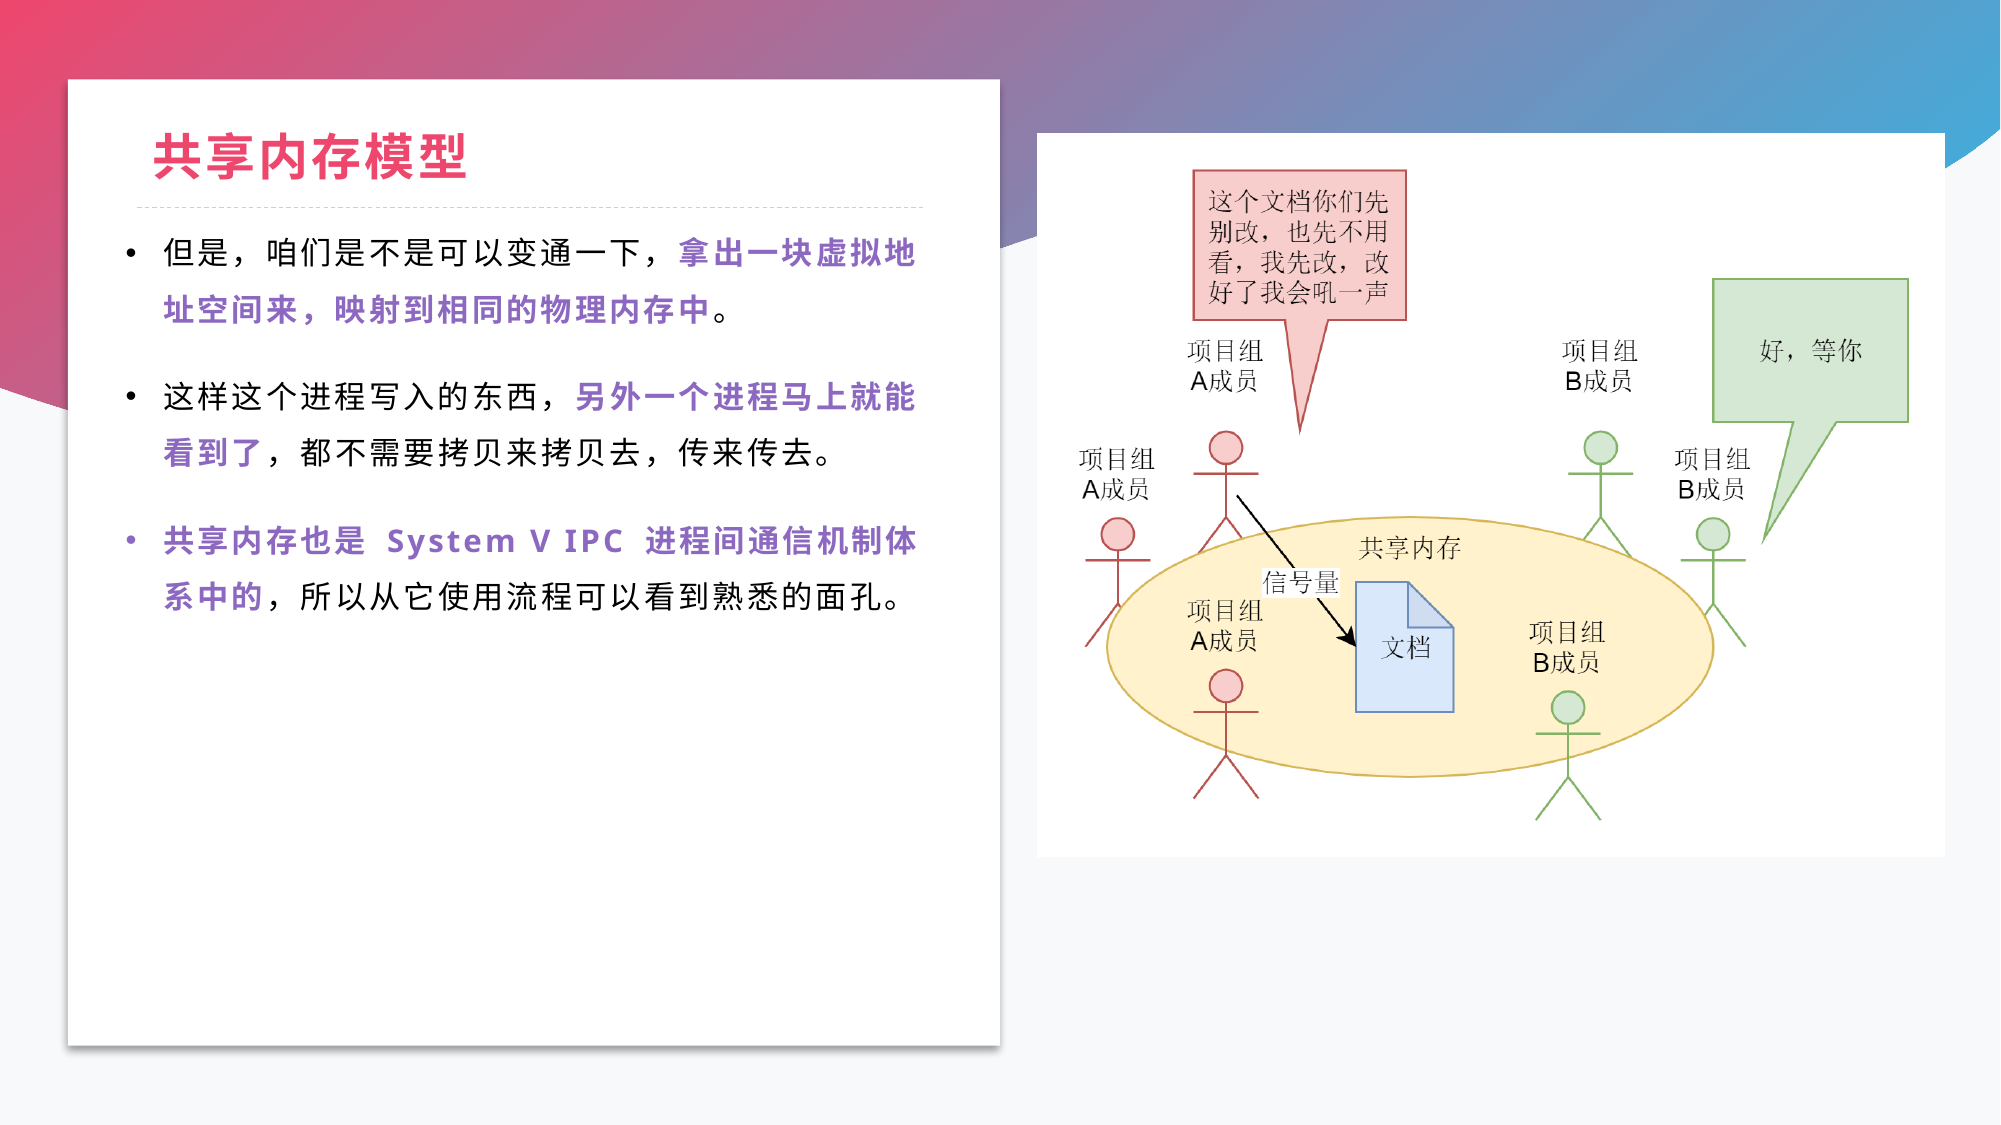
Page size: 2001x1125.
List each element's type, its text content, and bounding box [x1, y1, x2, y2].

list 但是，咱们是不是可以变通一下，拿出一块虚拟地址空间来，映射到相同的物理内存中。 这样这个进程写入的东西，另外一个进程马上就能看到了，都不需要拷贝来拷贝去，传来传去。 共享内存也是 System V IPC 进程间通信机制体系中的，所以从它使用流程可以看到熟悉的面孔。 [110, 207, 951, 1014]
title 共享内存模型 [137, 111, 924, 208]
picture [1037, 133, 1945, 857]
